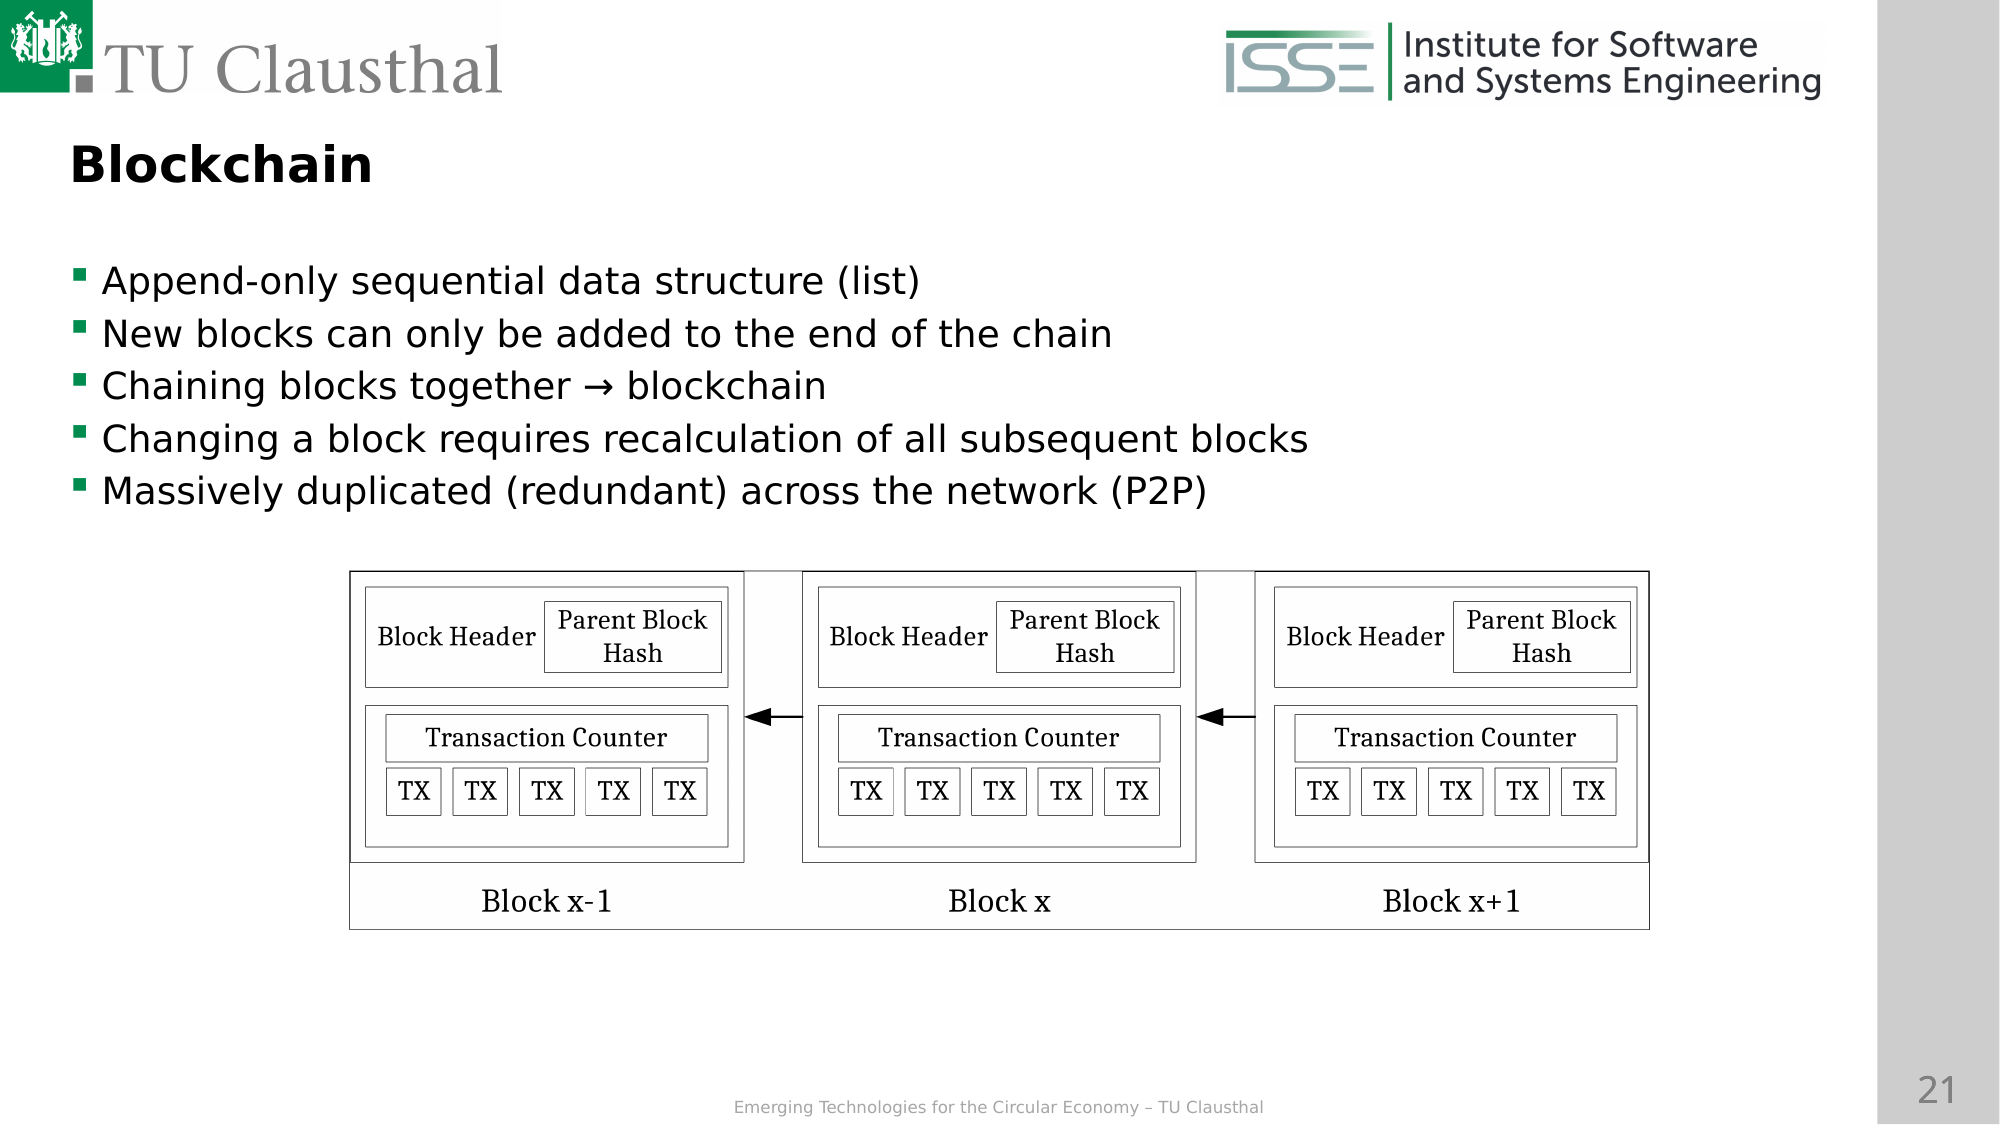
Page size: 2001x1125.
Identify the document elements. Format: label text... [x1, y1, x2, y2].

picture [349, 570, 1650, 930]
picture [0, 0, 502, 93]
picture [1218, 22, 1826, 107]
text_box Blockchain [54, 125, 1819, 208]
text_box Append-only sequential data structure (list) New blocks can only be added to the end of the chain Chaining blocks together → blockchain Changing a block requires recalculation of all subsequent blocks Massively duplicated (redundant) across the network (P2P) ⇒ How to reach consensus on which transactions are part of the next block? [54, 208, 1819, 1035]
